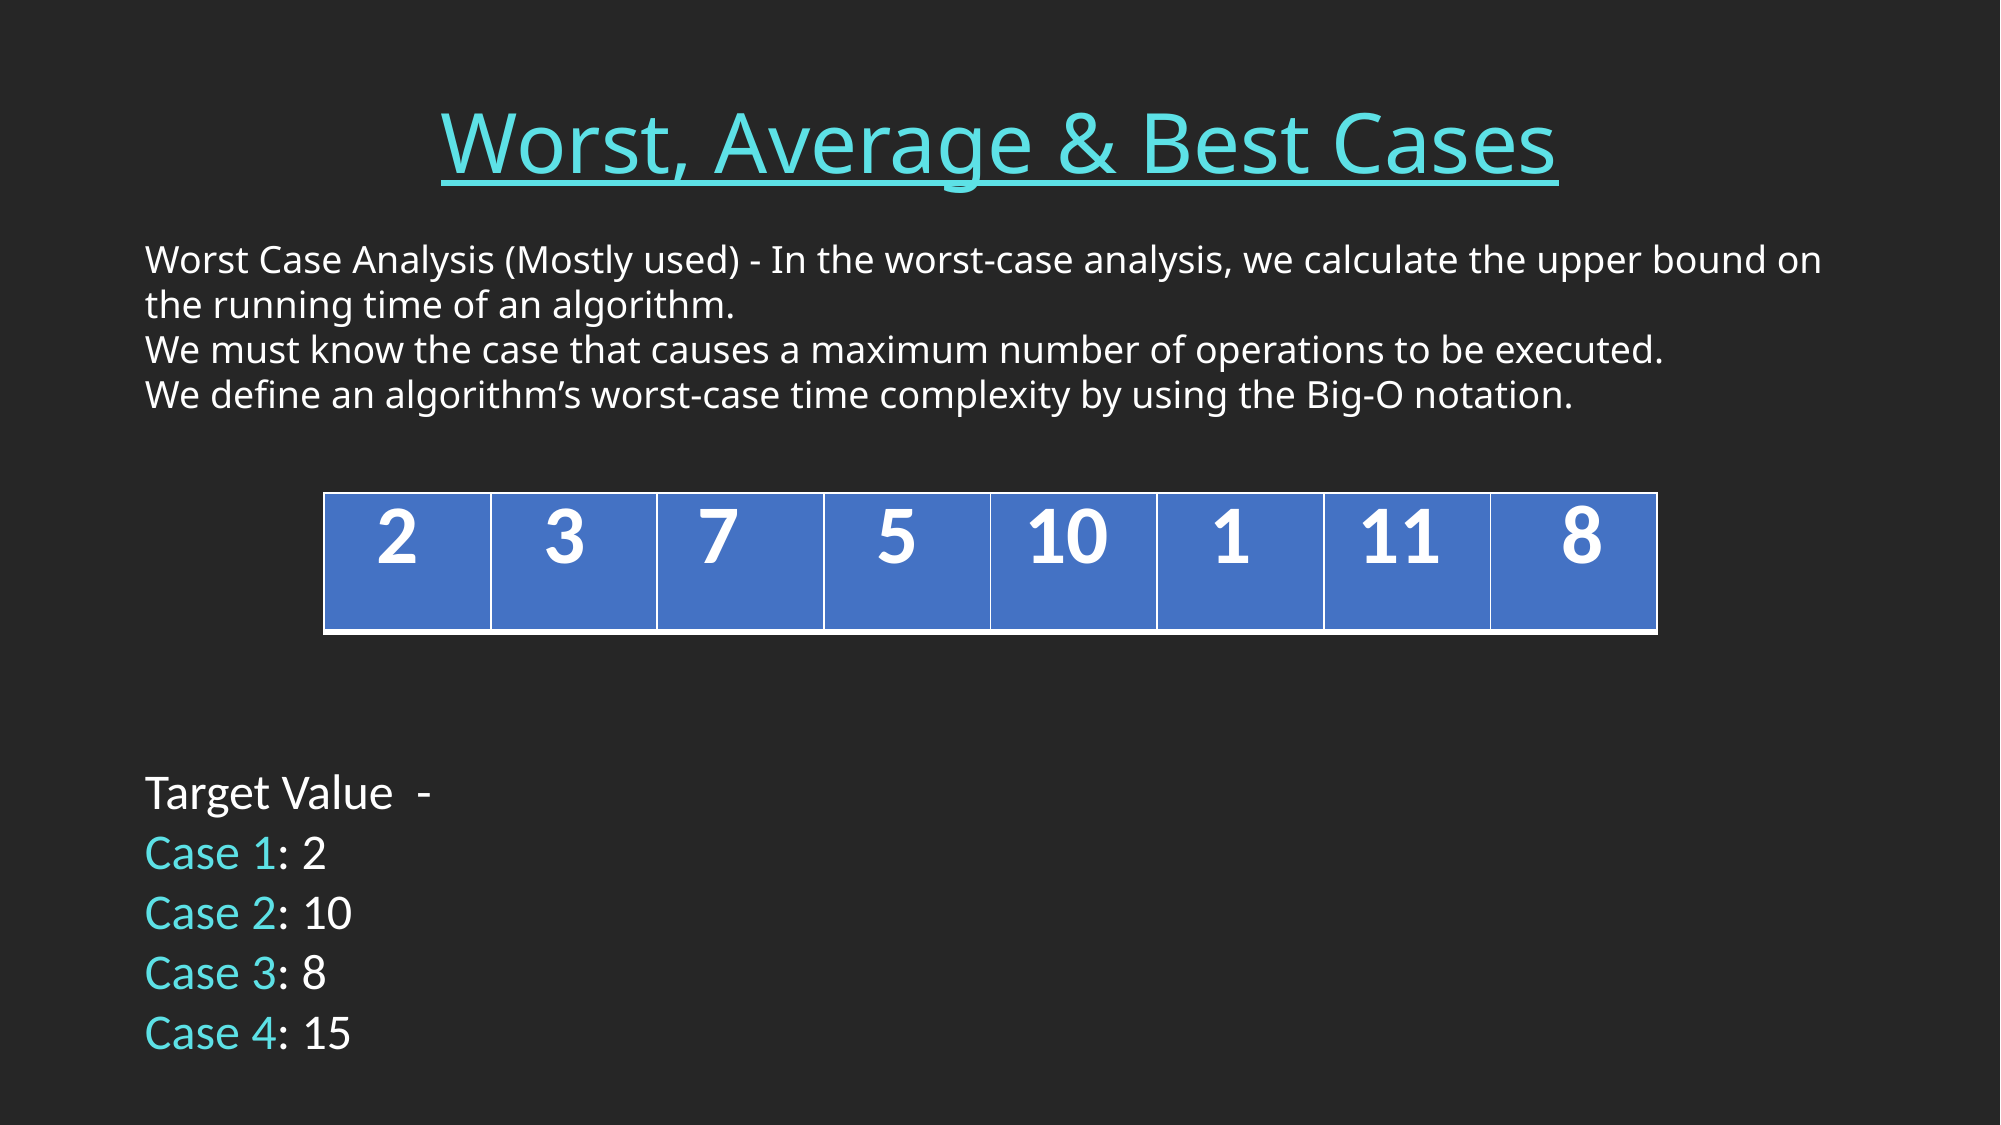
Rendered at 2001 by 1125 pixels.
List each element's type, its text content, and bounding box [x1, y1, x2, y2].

table_header 7 [658, 494, 823, 629]
table_header 10 [991, 494, 1156, 629]
text_box Worst Case Analysis (Mostly used) - In the worst-case analysis, we calculate the upper bound on the running time of an algorithm. We must know the case that causes a maximum number of operations to be executed. We define an algorithm’s worst-case time complexity by using the Big-O notation. [130, 228, 1864, 424]
table_header 3 [492, 494, 656, 629]
table_header 5 [825, 494, 990, 629]
text_box Target Value - Case 1: 2 Case 2: 10 Case 3: 8 Case 4: 15 [130, 751, 544, 1067]
text_box Worst, Average & Best Cases [342, 37, 1658, 228]
table_header 8 [1491, 494, 1656, 629]
table_header 1 [1158, 494, 1323, 629]
table_header 11 [1325, 494, 1490, 629]
table_header 2 [325, 494, 490, 629]
